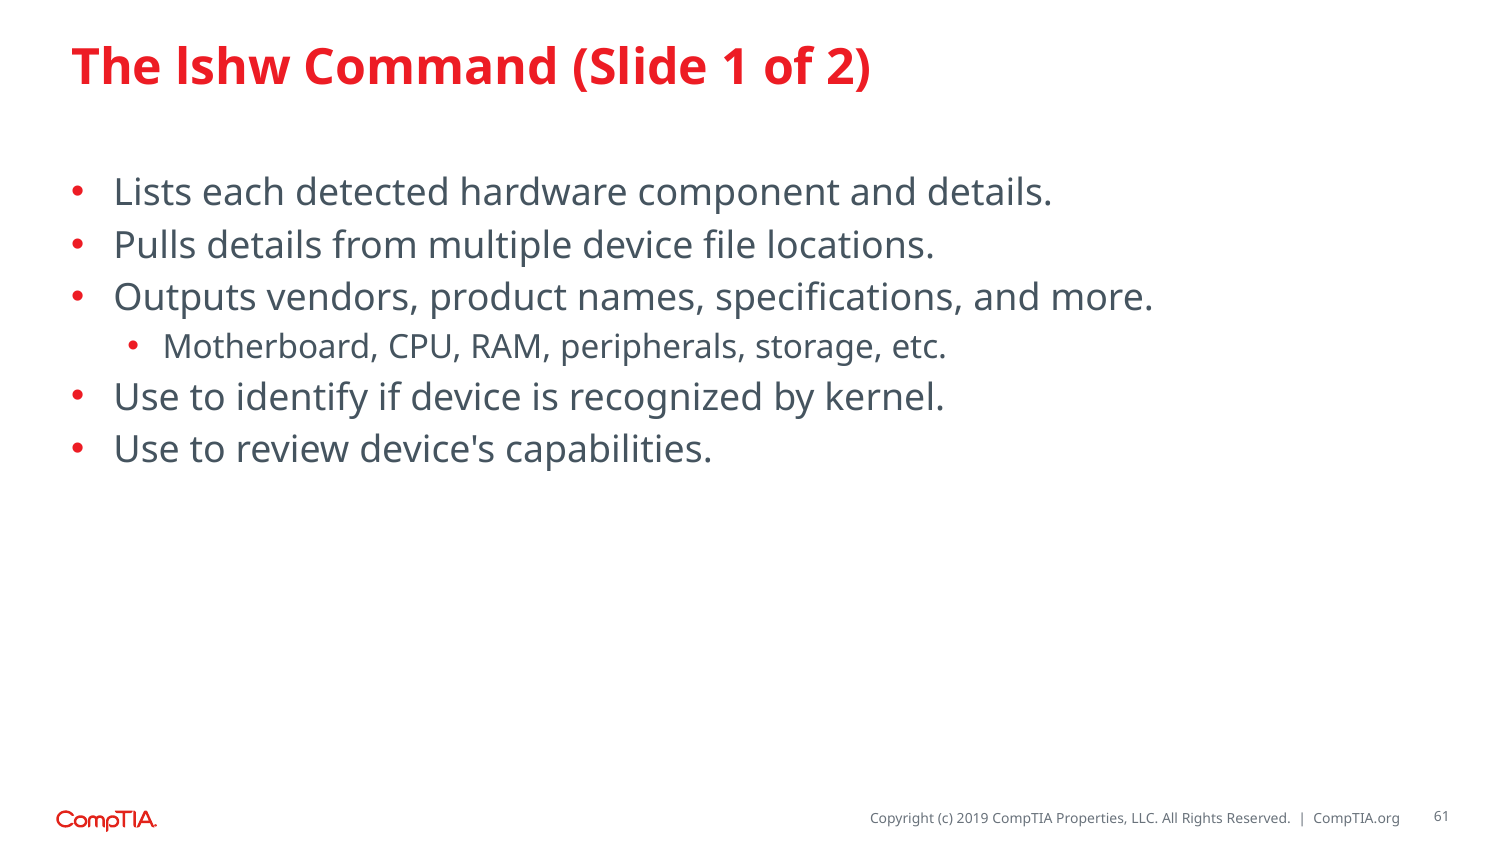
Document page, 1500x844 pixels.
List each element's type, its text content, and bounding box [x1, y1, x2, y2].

slide_number 61 [1407, 800, 1450, 835]
title The lshw Command (Slide 1 of 2) [56, 12, 1444, 117]
list Lists each detected hardware component and details. Pulls details from multiple device file locations. Outputs vendors, product names, specifications, and more. Motherboard, CPU, RAM, peripherals, storage, etc. Use to identify if device is recognized by kernel. Use to review device's capabilities. [56, 160, 1444, 746]
